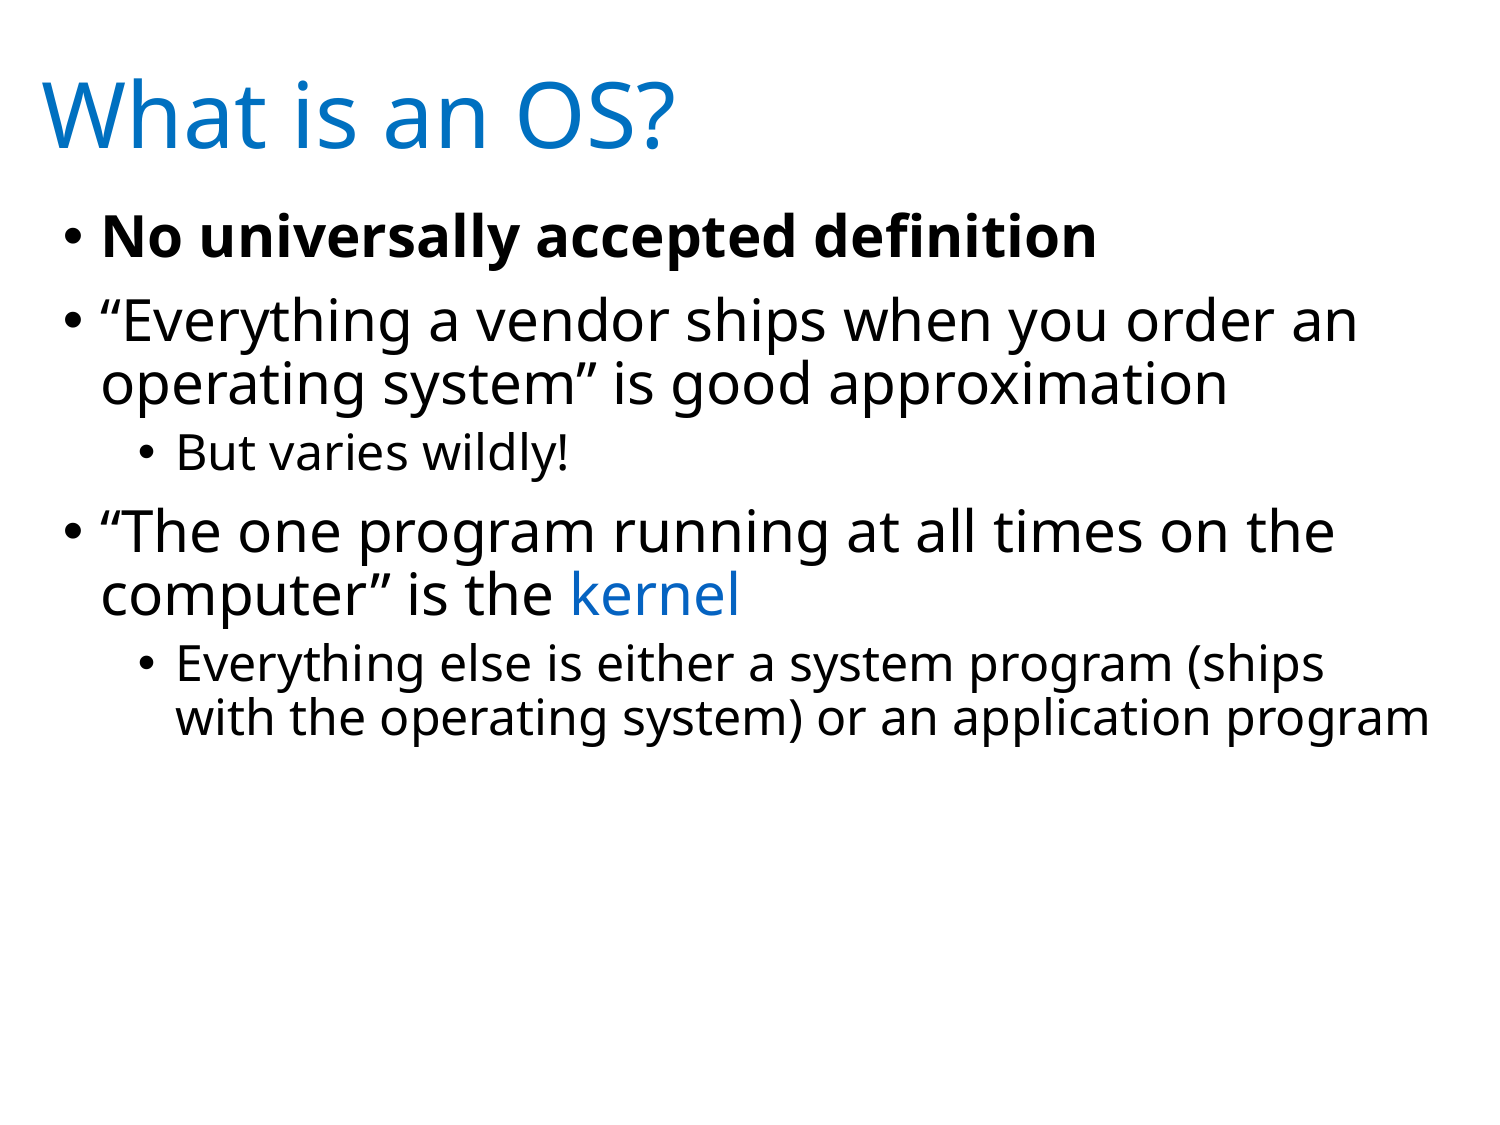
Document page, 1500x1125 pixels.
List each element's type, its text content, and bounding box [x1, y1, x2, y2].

list No universally accepted definition “Everything a vendor ships when you order an operating system” is good approximation But varies wildly! “The one program running at all times on the computer” is the kernel Everything else is either a system program (ships with the operating system) or an application program [47, 200, 1453, 950]
title What is an OS? [26, 37, 1431, 201]
